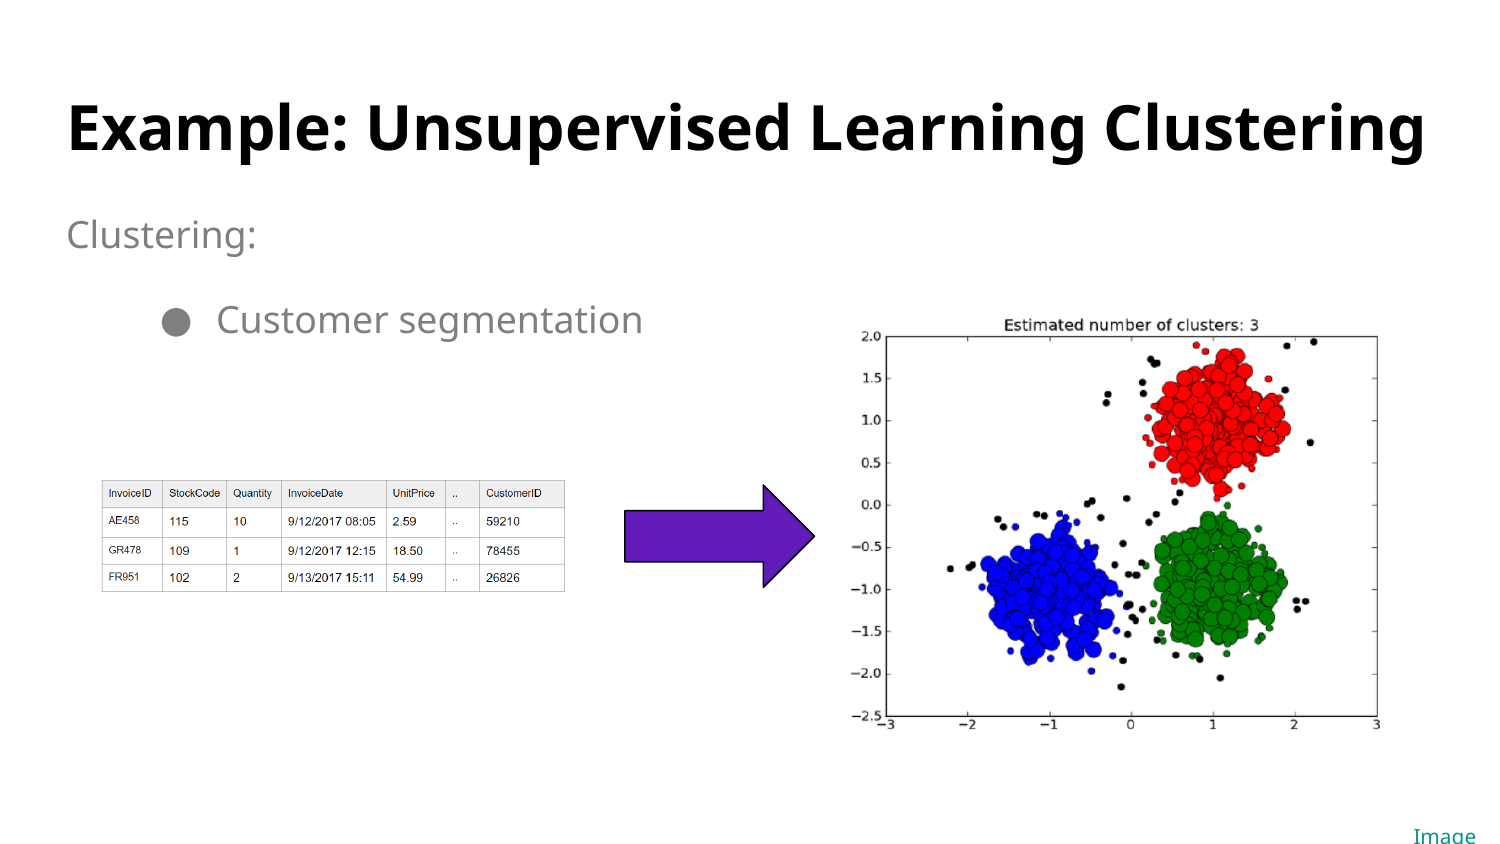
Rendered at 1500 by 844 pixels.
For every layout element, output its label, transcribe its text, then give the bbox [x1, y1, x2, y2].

picture [98, 477, 568, 596]
list Clustering: Customer segmentation [51, 189, 1449, 750]
picture [840, 300, 1399, 750]
list Image [1398, 814, 1500, 844]
text_box [624, 485, 815, 588]
title Example: Unsupervised Learning Clustering [51, 72, 1449, 176]
